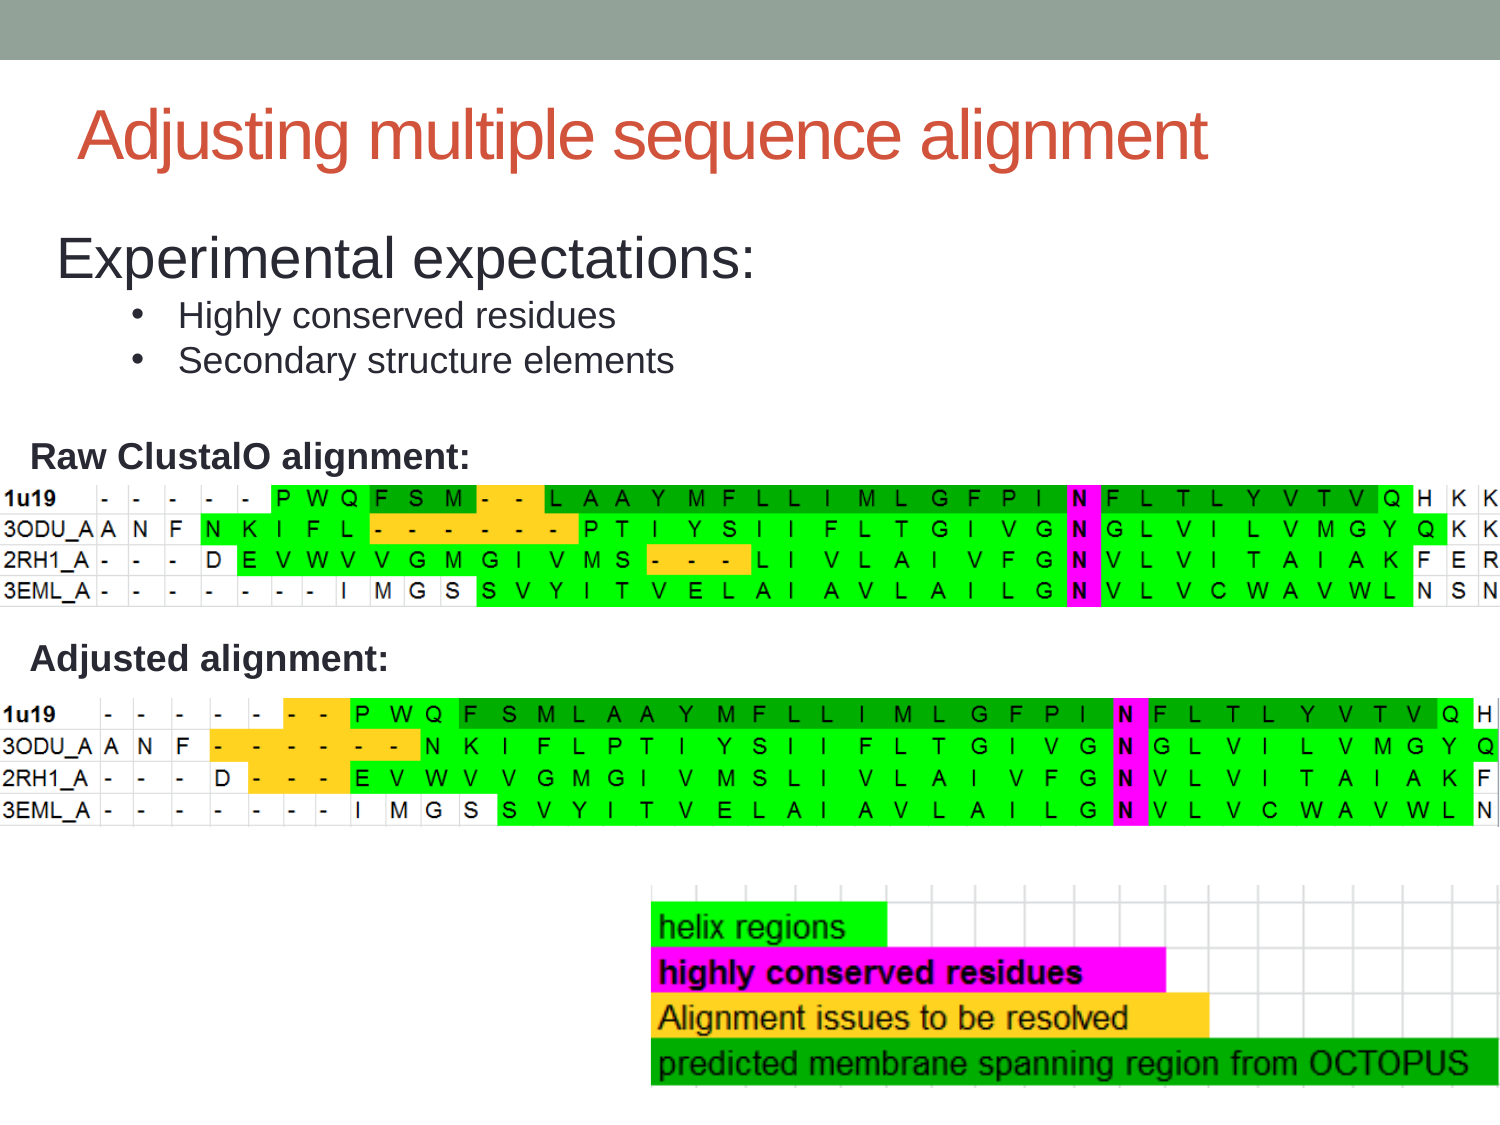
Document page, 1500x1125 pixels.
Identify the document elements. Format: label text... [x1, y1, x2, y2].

picture [0, 485, 1500, 607]
picture [650, 885, 1500, 1088]
picture [0, 697, 1500, 827]
text_box Experimental expectations: Highly conserved residues Secondary structure elements [41, 213, 773, 388]
text_box Raw ClustalO alignment: [15, 424, 487, 482]
title Adjusting multiple sequence alignment [62, 50, 1413, 213]
text_box Adjusted alignment: [14, 626, 406, 687]
